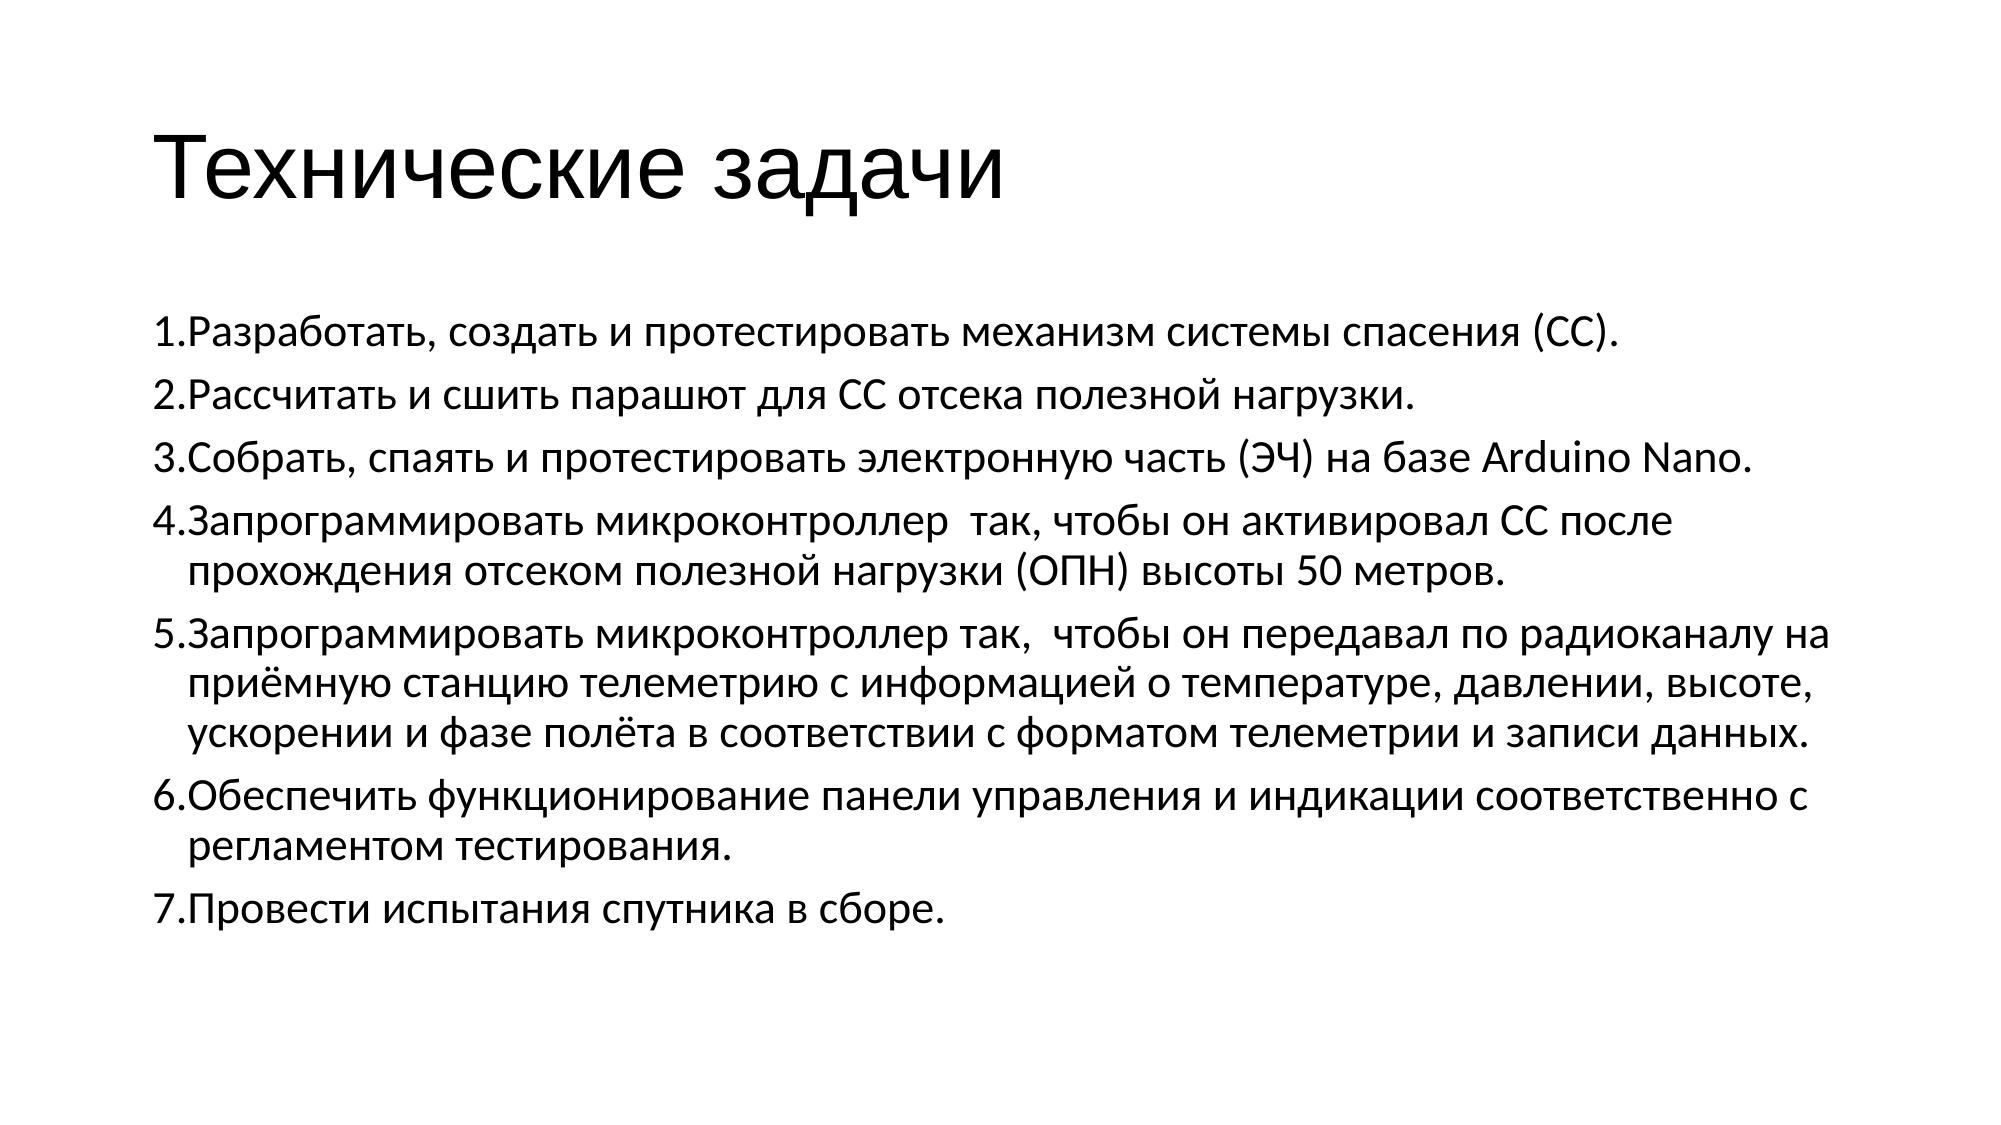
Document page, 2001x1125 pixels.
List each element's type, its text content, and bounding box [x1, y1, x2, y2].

title Технические задачи [137, 59, 1863, 278]
list Разработать, создать и протестировать механизм системы спасения (СС). Рассчитать и сшить парашют для СС отсека полезной нагрузки. Собрать, спаять и протестировать электронную часть (ЭЧ) на базе Arduino Nano. Запрограммировать микроконтроллер так, чтобы он активировал СС после прохождения отсеком полезной нагрузки (ОПН) высоты 50 метров. Запрограммировать микроконтроллер так, чтобы он передавал по радиоканалу на приёмную станцию телеметрию с информацией о температуре, давлении, высоте, ускорении и фазе полёта в соответствии с форматом телеметрии и записи данных. Обеспечить функционирование панели управления и индикации соответственно с регламентом тестирования. Провести испытания спутника в сборе. [137, 299, 1863, 1014]
